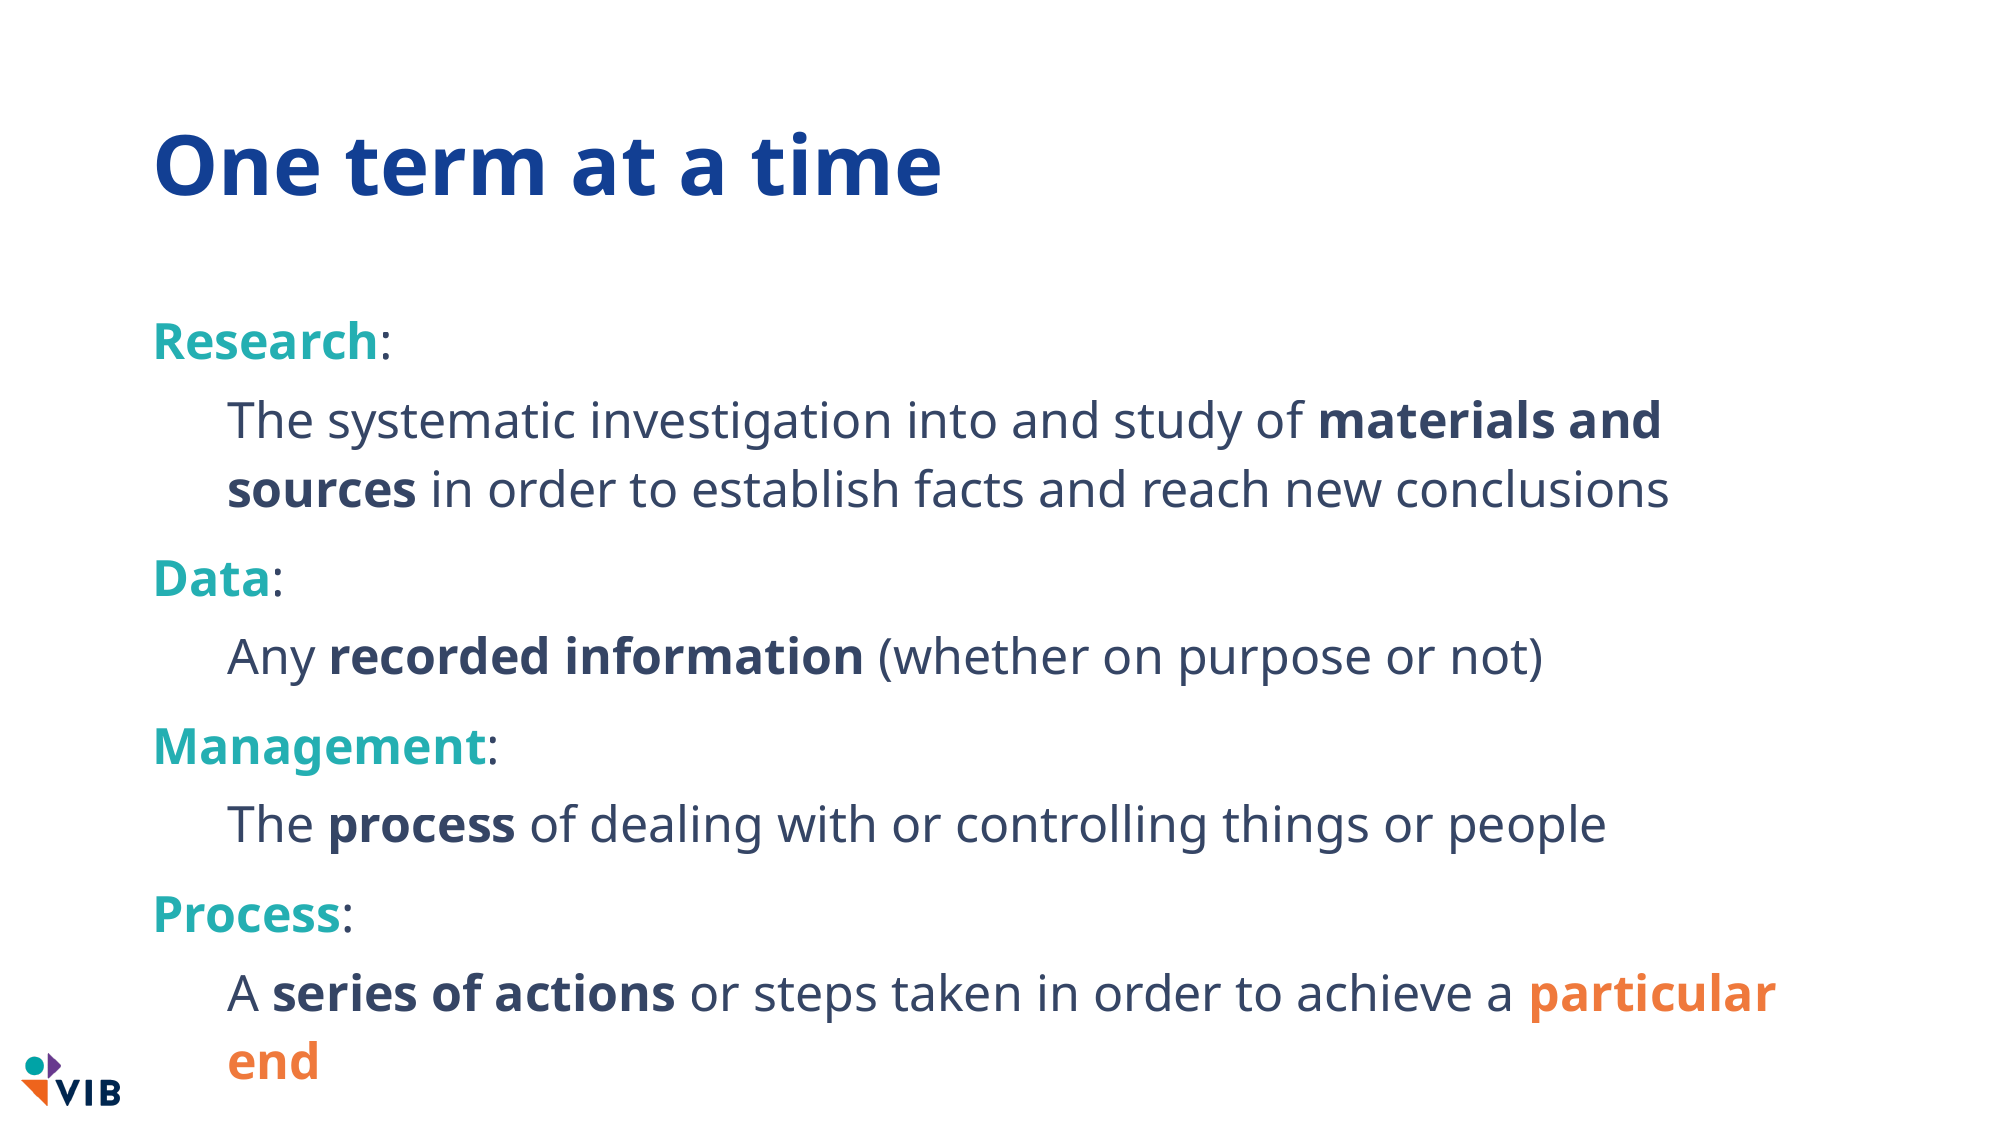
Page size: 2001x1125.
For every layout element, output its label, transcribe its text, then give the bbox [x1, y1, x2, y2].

picture [21, 1053, 120, 1106]
list Research: The systematic investigation into and study of materials and sources in order to establish facts and reach new conclusions Data: Any recorded information (whether on purpose or not) Management: The process of dealing with or controlling things or people Process: A series of actions or steps taken in order to achieve a particular end [137, 294, 1863, 1066]
title One term at a time [137, 59, 1863, 278]
